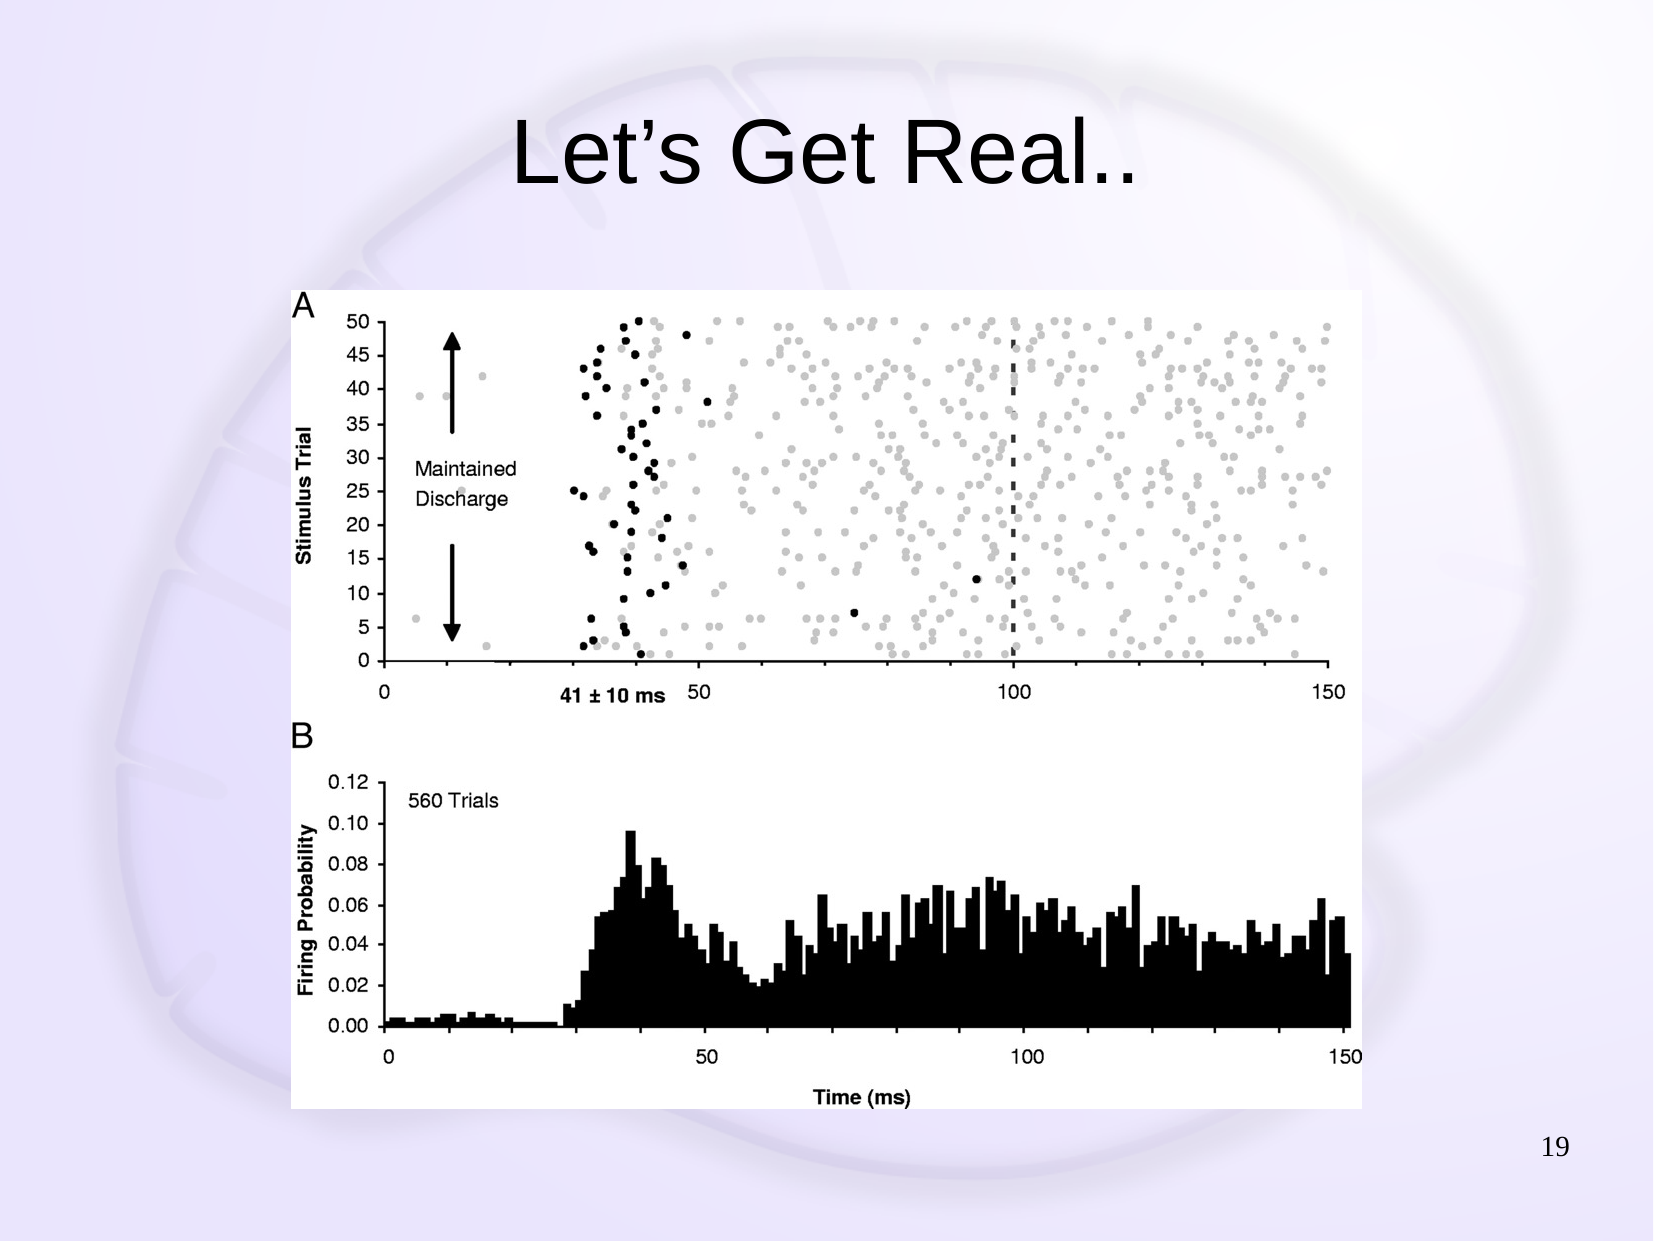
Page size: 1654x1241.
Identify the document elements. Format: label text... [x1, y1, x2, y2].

picture [0, 0, 1654, 1241]
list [82, 290, 1571, 1110]
slide_number 19 [1184, 1129, 1571, 1216]
title Let’s Get Real.. [82, 49, 1571, 257]
